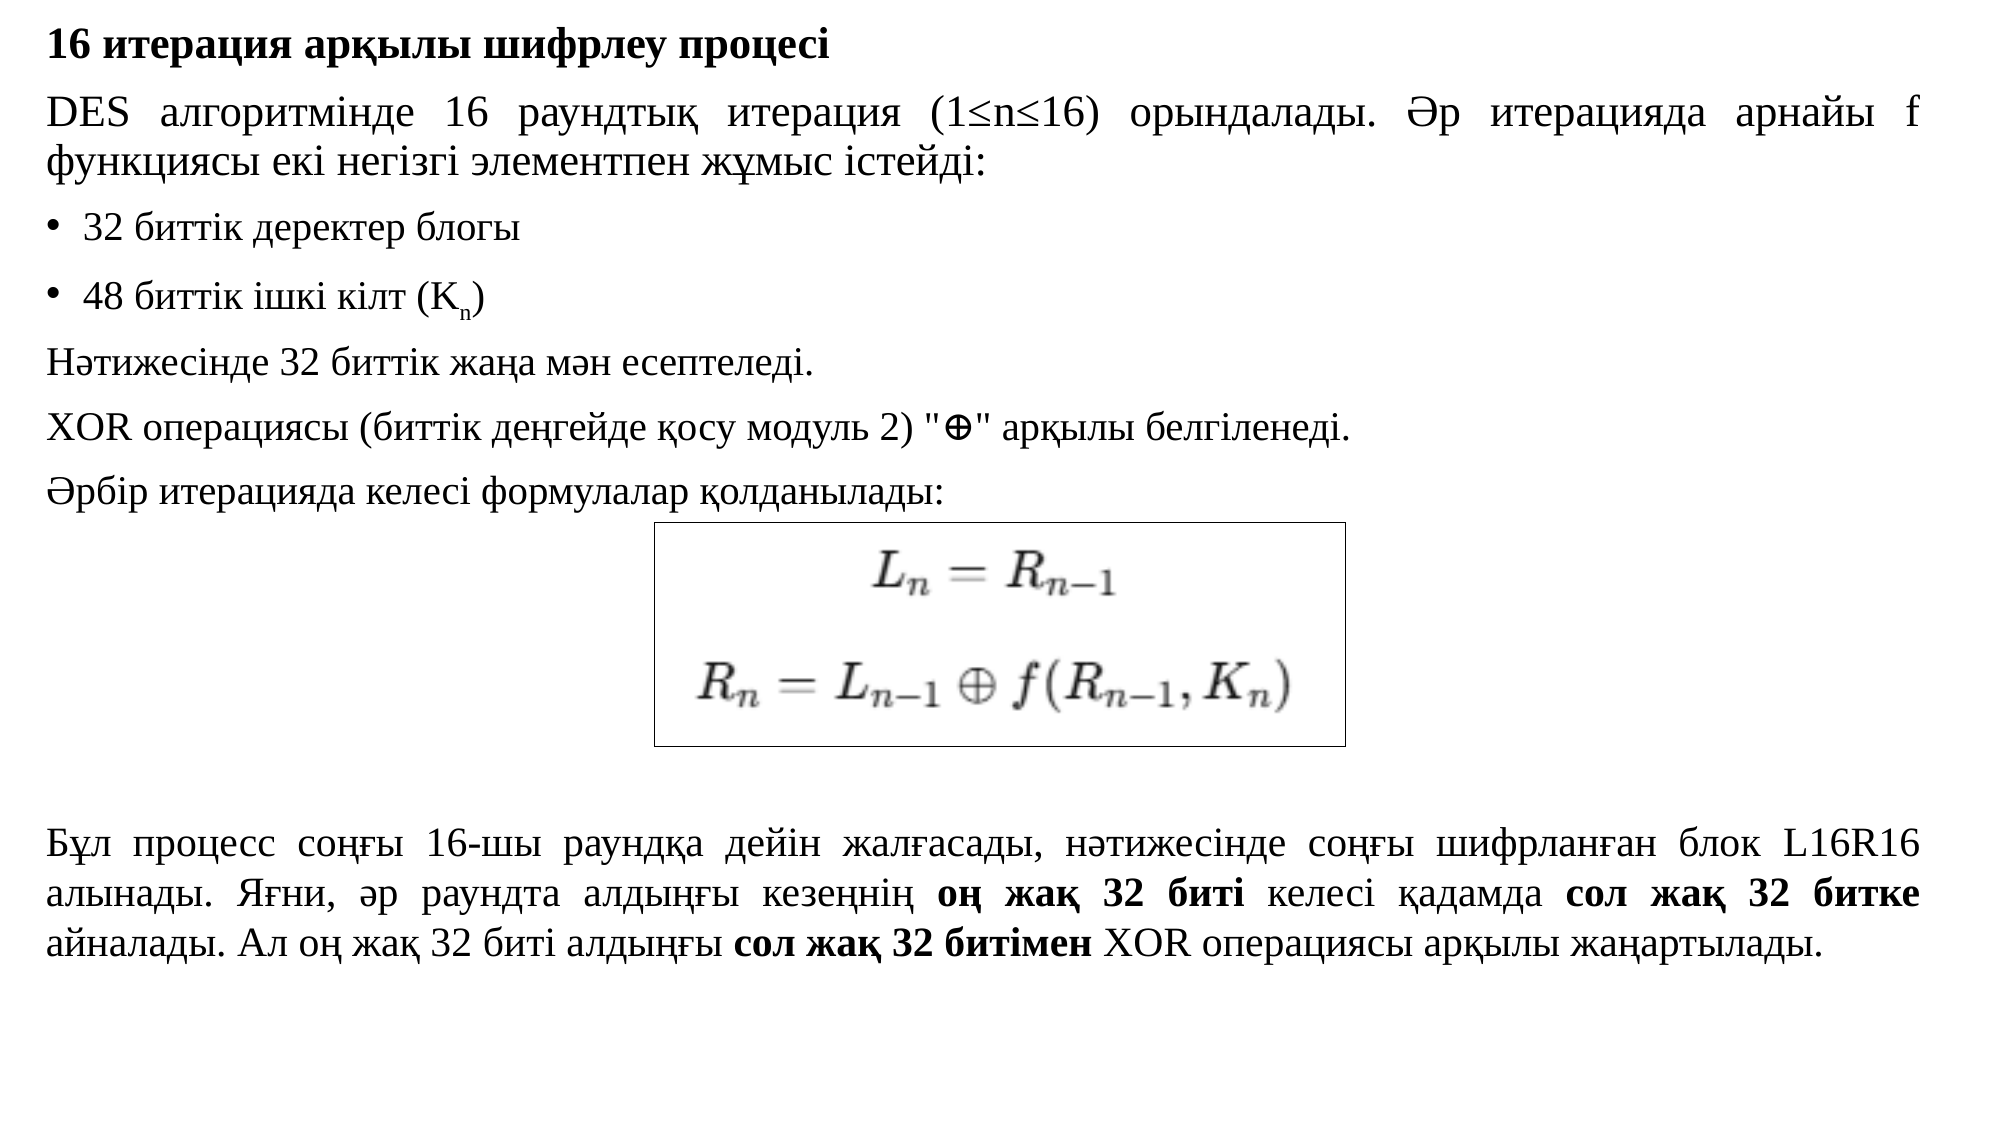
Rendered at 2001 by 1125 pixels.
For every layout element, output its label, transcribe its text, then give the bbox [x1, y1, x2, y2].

list 16 итерация арқылы шифрлеу процесі DES алгоритмінде 16 раундтық итерация (1≤n≤16) орындалады. Әр итерацияда арнайы f функциясы екі негізгі элементпен жұмыс істейді: 32 биттік деректер блогы 48 биттік ішкі кілт (Kn​) Нәтижесінде 32 биттік жаңа мән есептеледі. XOR операциясы (биттік деңгейде қосу модуль 2) "⊕" арқылы белгіленеді. Әрбір итерацияда келесі формулалар қолданылады: [31, 11, 1936, 523]
text_box Бұл процесс соңғы 16-шы раундқа дейін жалғасады, нәтижесінде соңғы шифрланған блок L16R16​ алынады. Яғни, әр раундта алдыңғы кезеңнің оң жақ 32 биті келесі қадамда сол жақ 32 битке айналады. Ал оң жақ 32 биті алдыңғы сол жақ 32 битімен XOR операциясы арқылы жаңартылады. [31, 807, 1936, 973]
picture [654, 522, 1346, 748]
